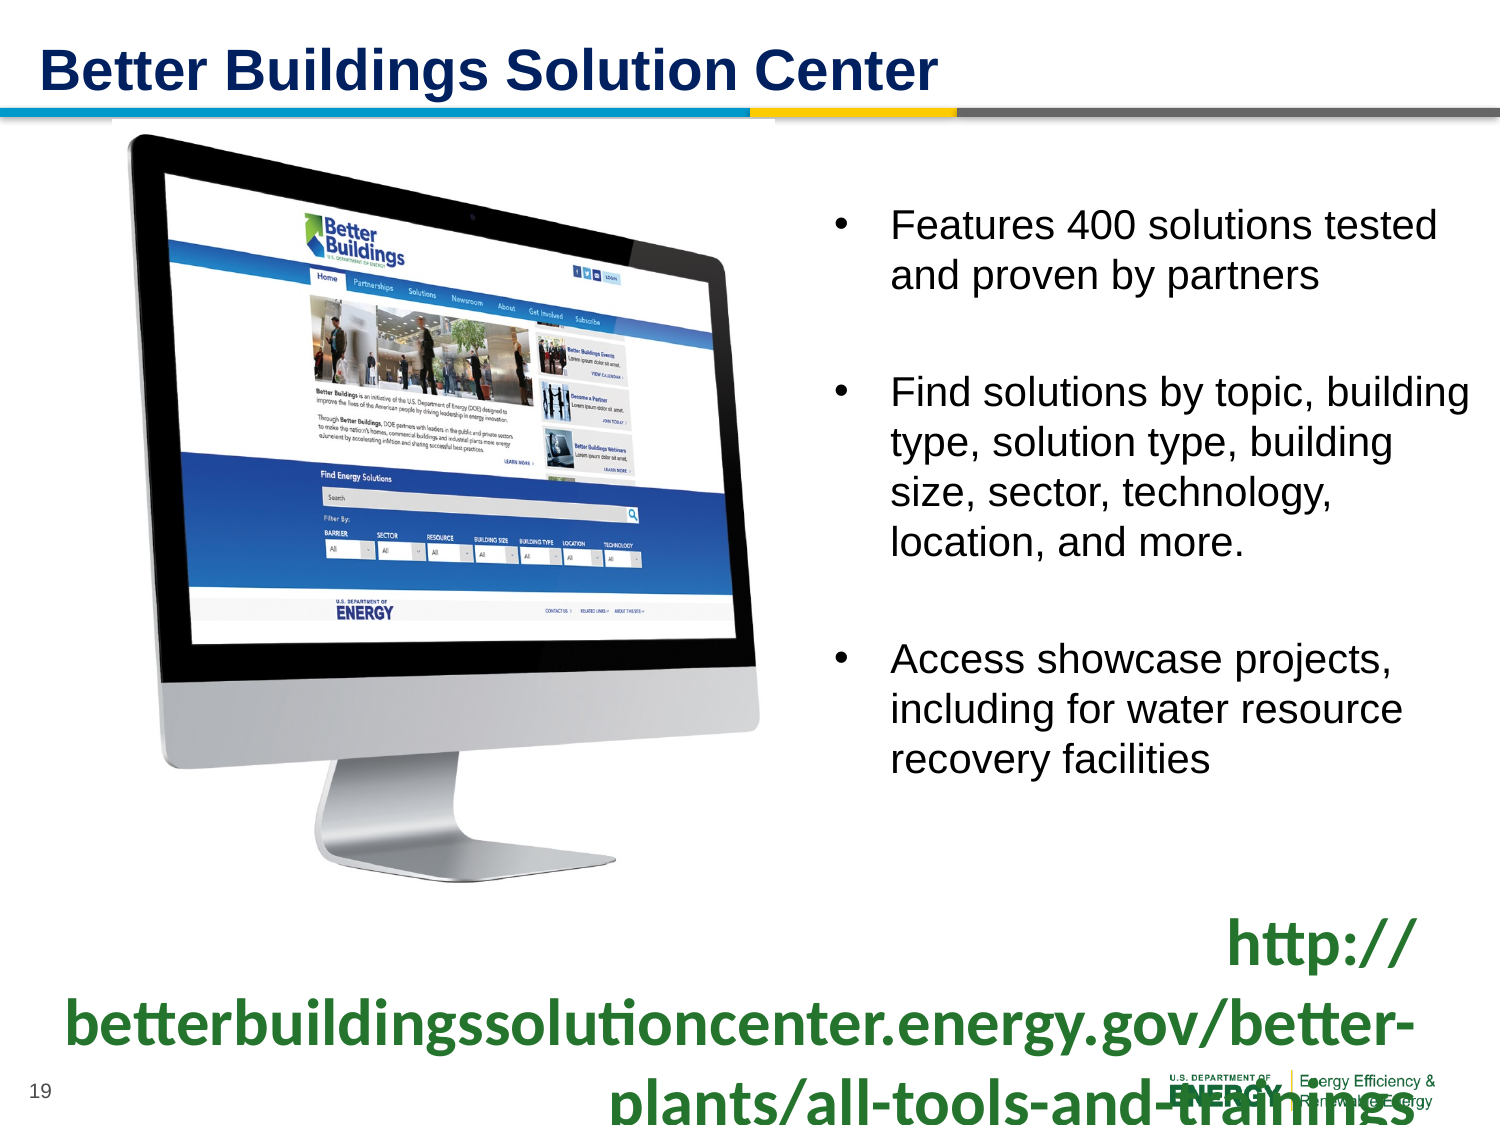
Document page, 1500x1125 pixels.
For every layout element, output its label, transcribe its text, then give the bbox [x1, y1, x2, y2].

picture [112, 118, 776, 894]
list Features 400 solutions tested and proven by partners Find solutions by topic, building type, solution type, building size, sector, technology, location, and more. Access showcase projects, including for water resource recovery facilities [819, 190, 1495, 816]
title Better Buildings Solution Center [24, 0, 1375, 134]
text_box http://betterbuildingssolutioncenter.energy.gov/better-plants/all-tools-and-trainings [13, 891, 1433, 1125]
